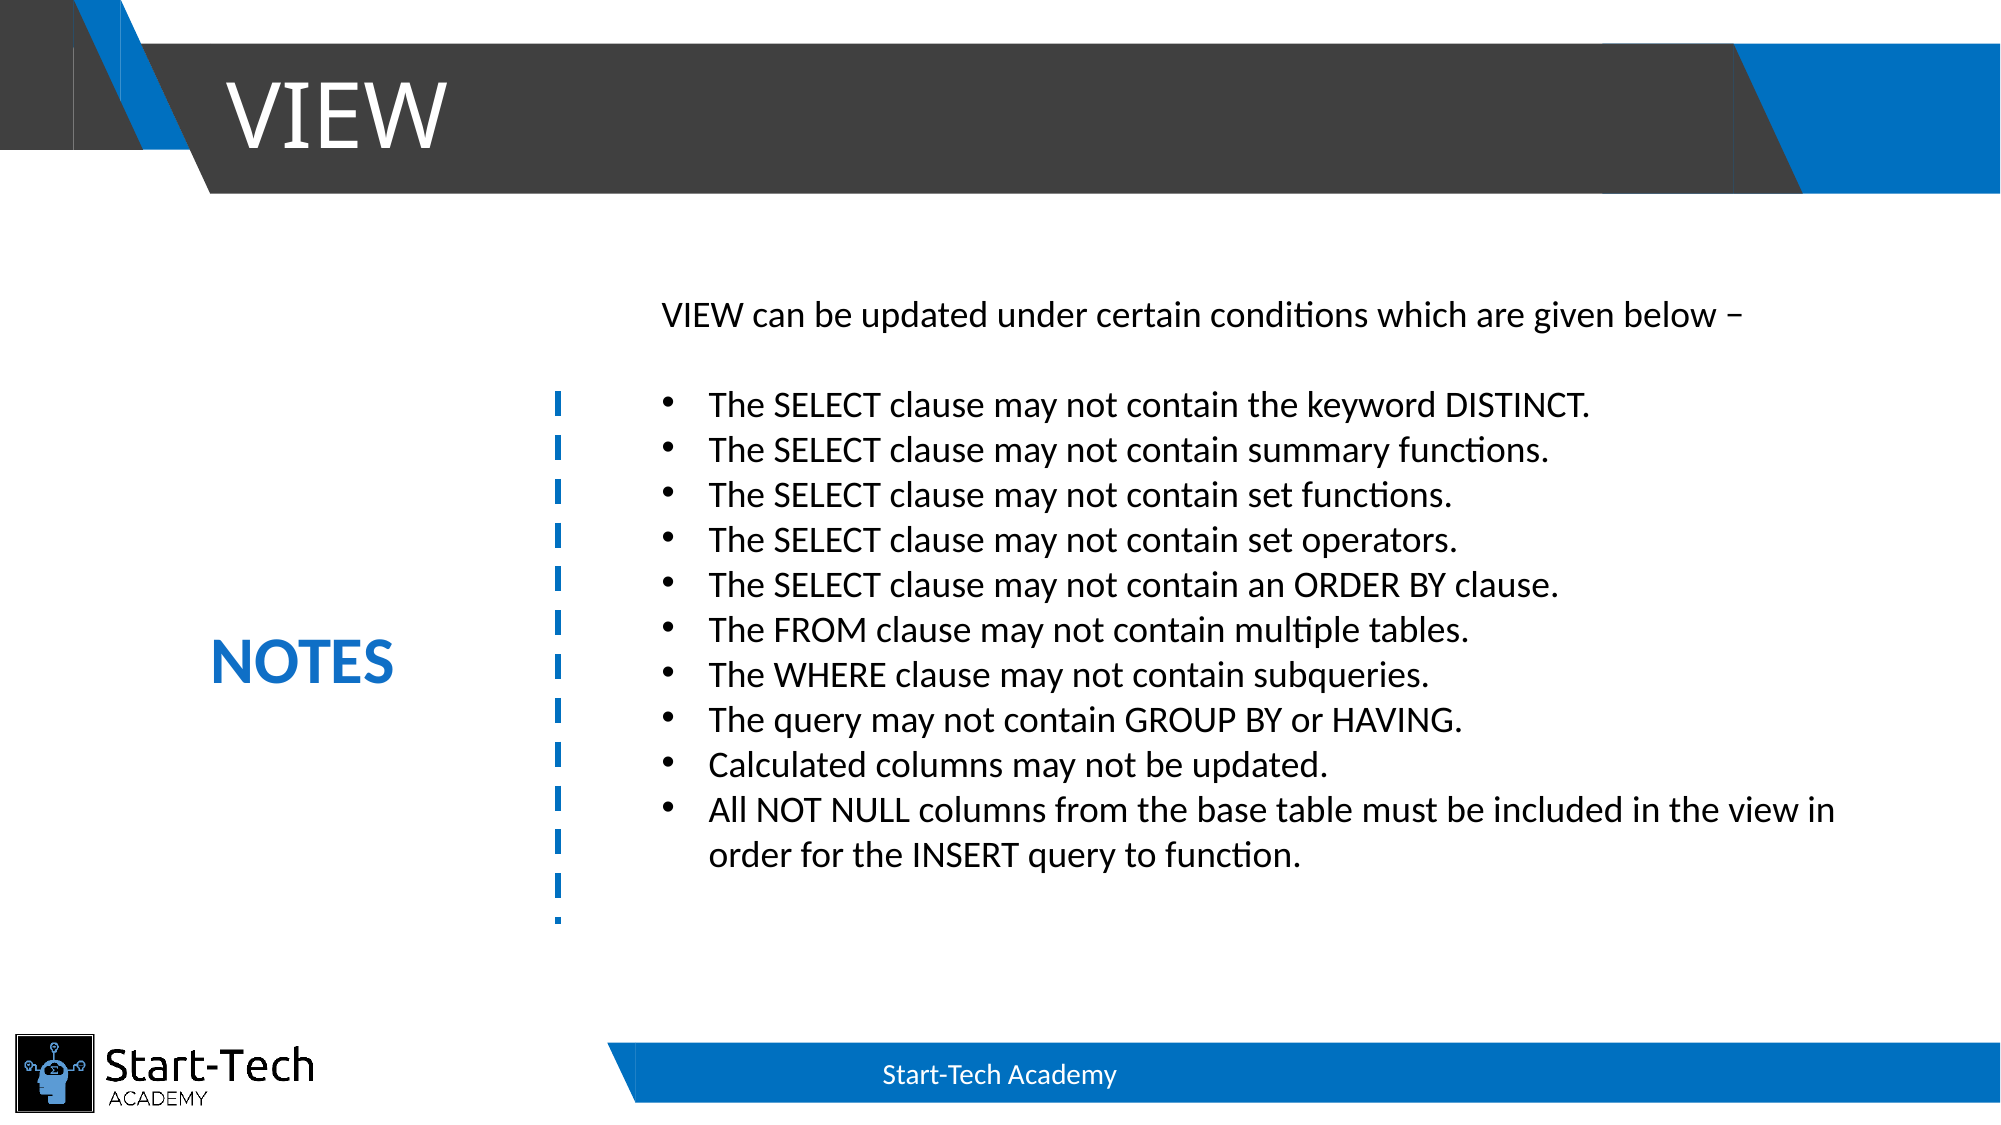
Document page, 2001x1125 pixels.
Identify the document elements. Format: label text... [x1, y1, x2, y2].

text_box VIEW can be updated under certain conditions which are given below − The SELECT clause may not contain the keyword DISTINCT. The SELECT clause may not contain summary functions. The SELECT clause may not contain set functions. The SELECT clause may not contain set operators. The SELECT clause may not contain an ORDER BY clause. The FROM clause may not contain multiple tables. The WHERE clause may not contain subqueries. The query may not contain GROUP BY or HAVING. Calculated columns may not be updated. All NOT NULL columns from the base table must be included in the view in order for the INSERT query to function. [646, 282, 1886, 882]
picture [5, 1023, 333, 1123]
text_box NOTES [47, 609, 557, 705]
title VIEW [211, 9, 1734, 228]
footer Start-Tech Academy [662, 1042, 1338, 1103]
